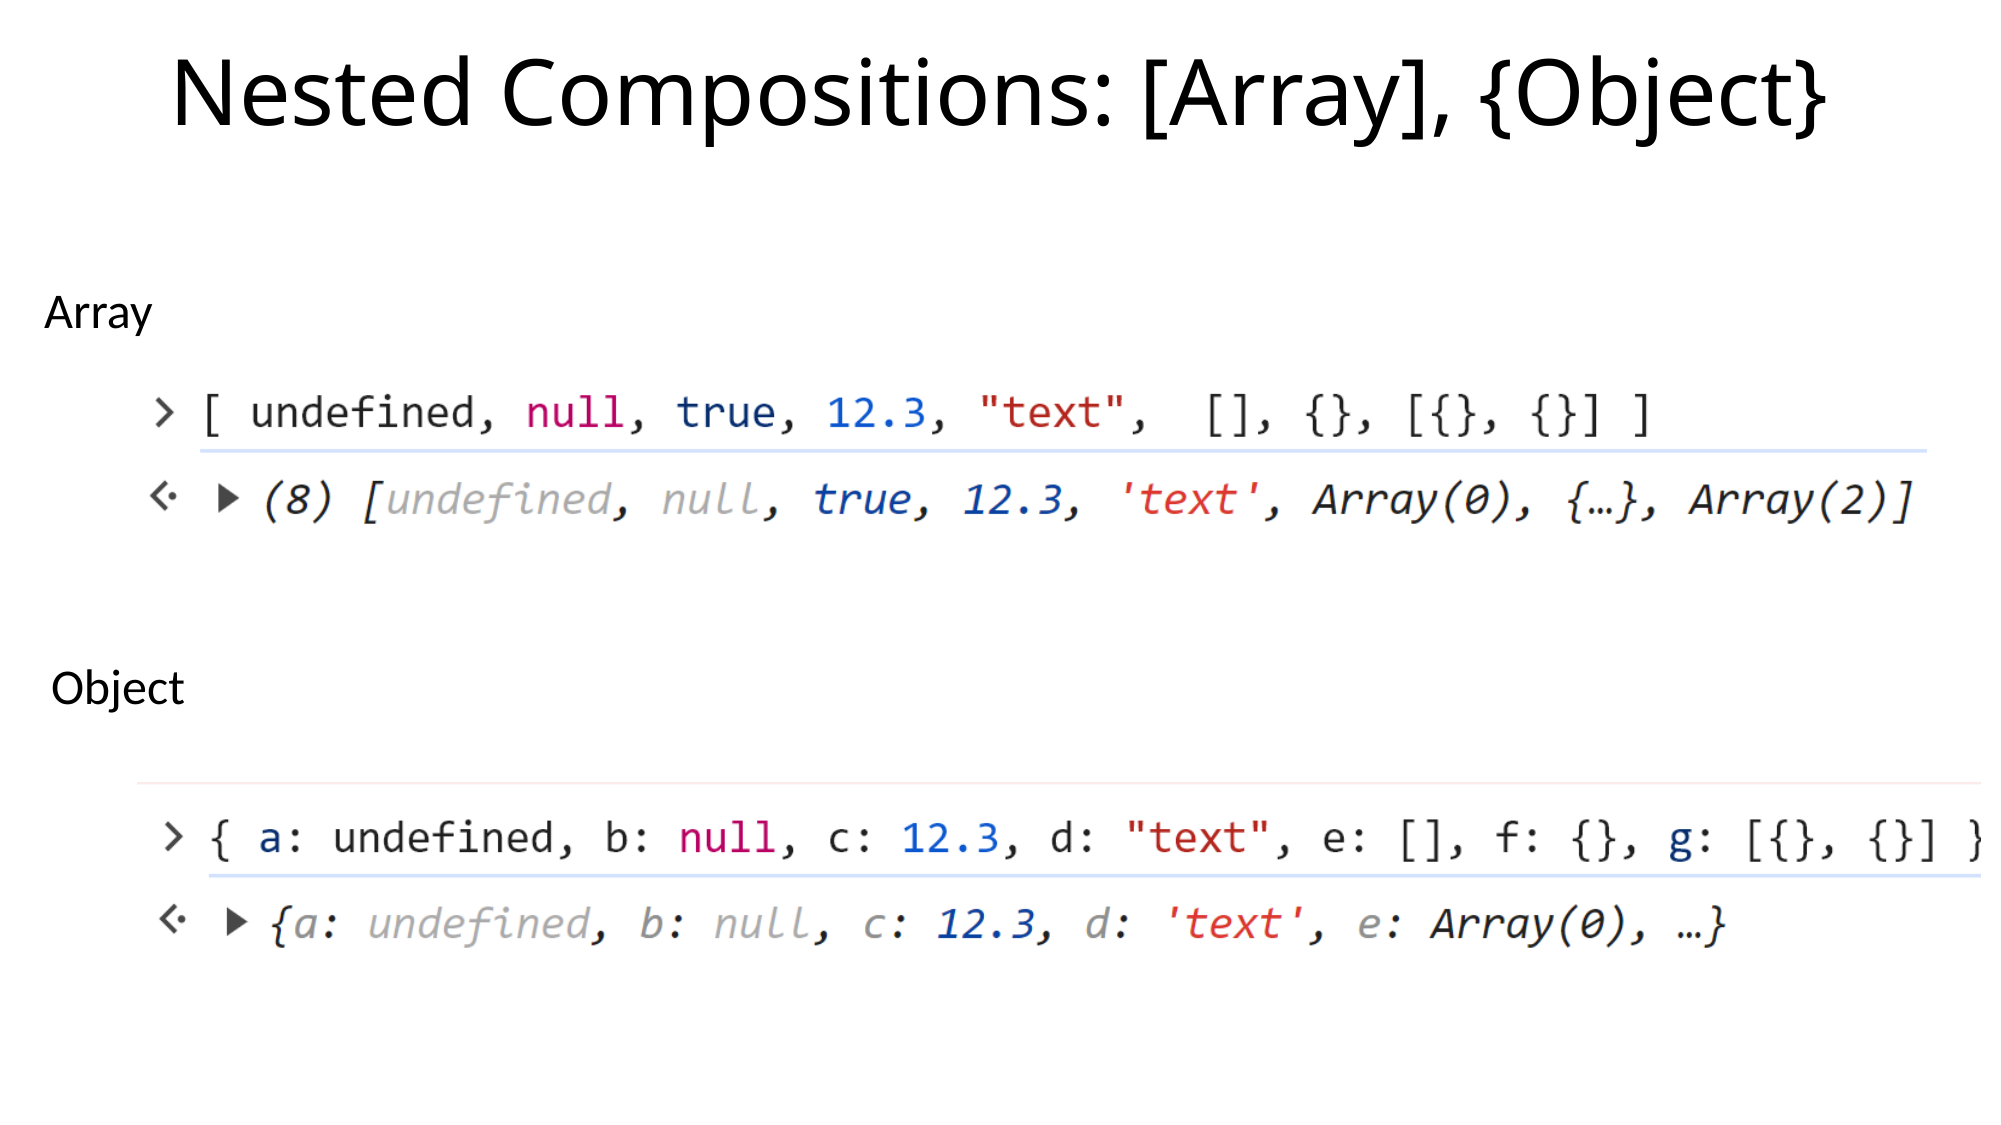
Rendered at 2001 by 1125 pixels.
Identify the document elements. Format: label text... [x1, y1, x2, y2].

text_box Array [29, 270, 168, 346]
picture [137, 361, 1927, 541]
picture [137, 782, 1981, 966]
text_box Object [36, 647, 201, 723]
title Nested Compositions: [Array], {Object} [137, 12, 1863, 179]
